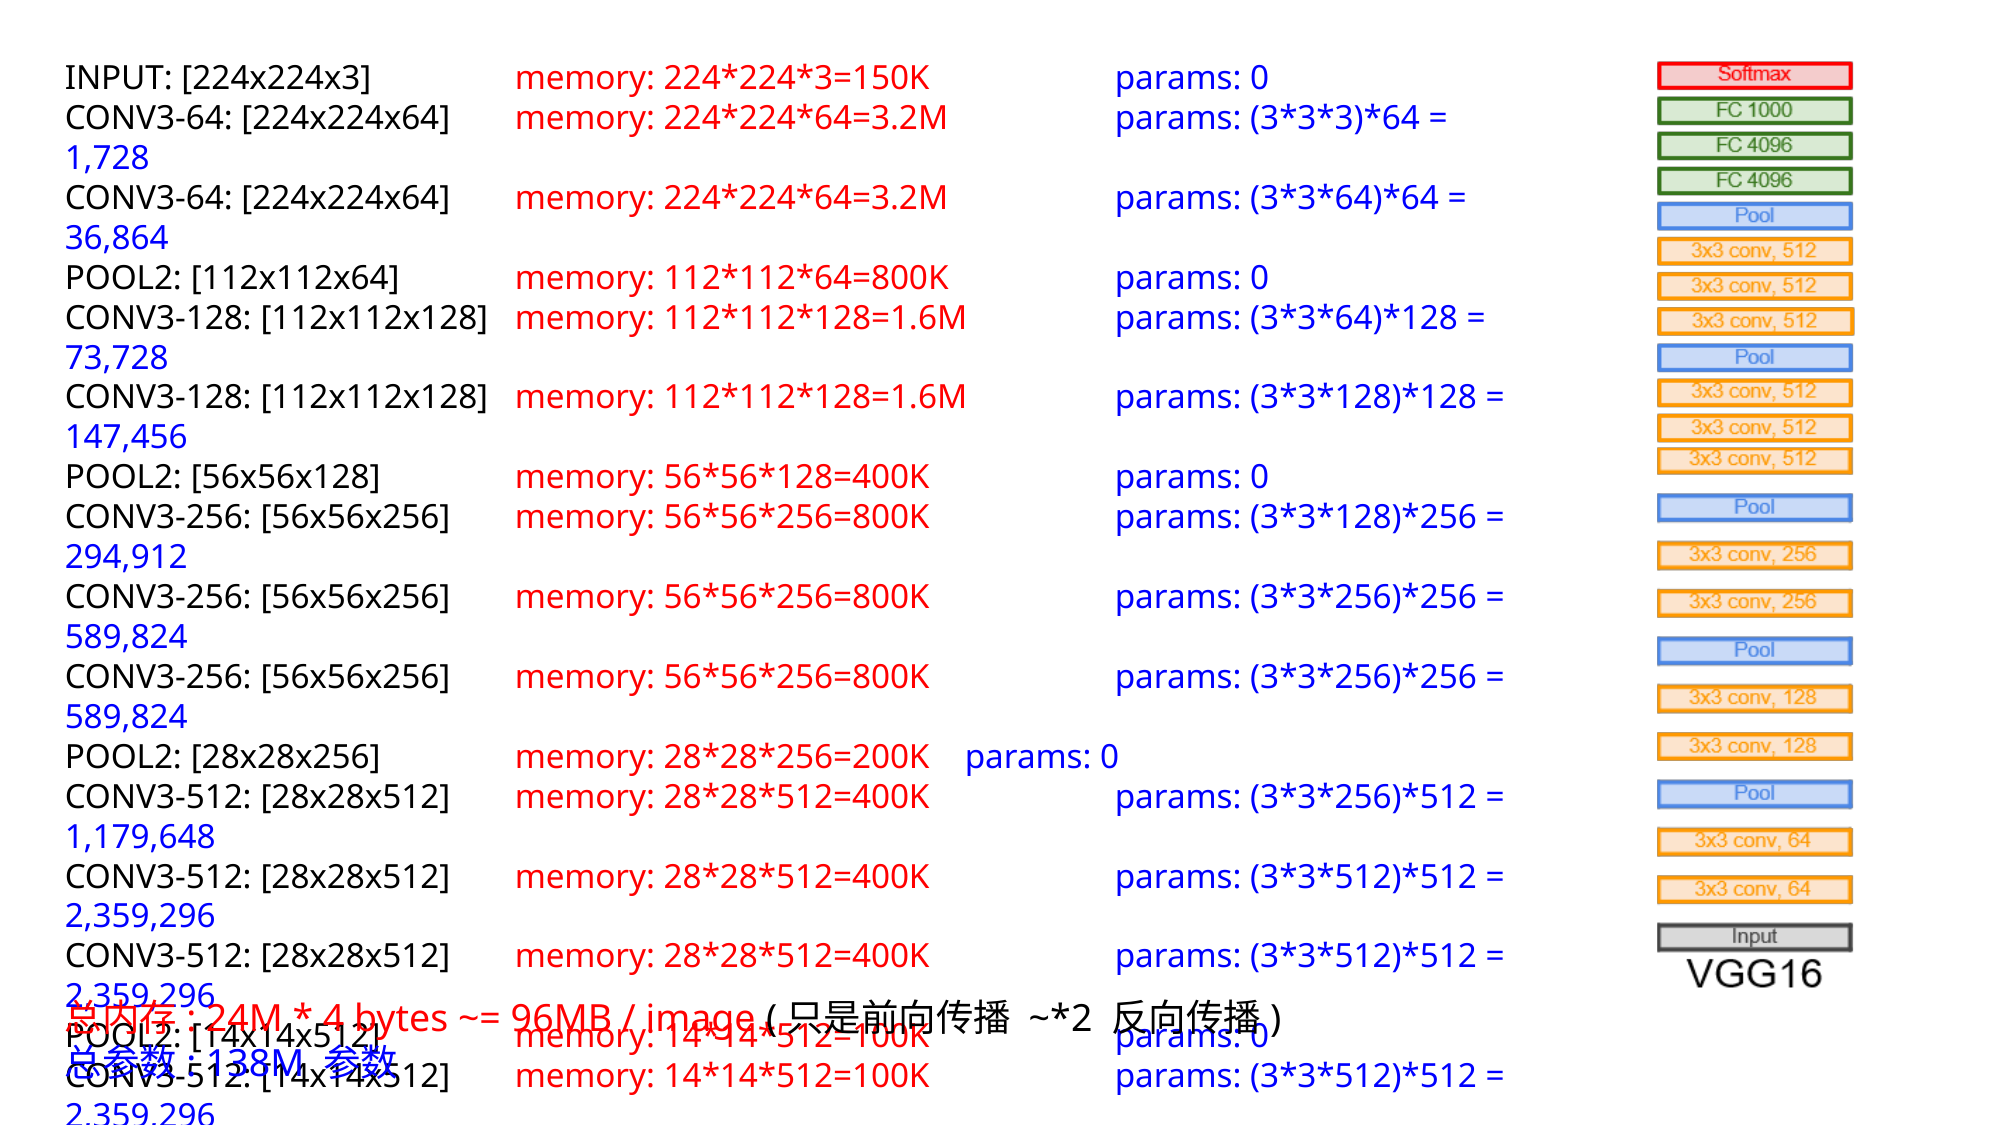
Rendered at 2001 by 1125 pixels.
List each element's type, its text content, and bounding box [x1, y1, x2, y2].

picture [1656, 55, 1870, 1047]
text_box INPUT: [224x224x3] memory: 224*224*3=150K params: 0 CONV3-64: [224x224x64] memory: 224*224*64=3.2M params: (3*3*3)*64 = 1,728 CONV3-64: [224x224x64] memory: 224*224*64=3.2M params: (3*3*64)*64 = 36,864 POOL2: [112x112x64] memory: 112*112*64=800K params: 0 CONV3-128: [112x112x128] memory: 112*112*128=1.6M params: (3*3*64)*128 = 73,728 CONV3-128: [112x112x128] memory: 112*112*128=1.6M params: (3*3*128)*128 = 147,456 POOL2: [56x56x128] memory: 56*56*128=400K params: 0 CONV3-256: [56x56x256] memory: 56*56*256=800K params: (3*3*128)*256 = 294,912 CONV3-256: [56x56x256] memory: 56*56*256=800K params: (3*3*256)*256 = 589,824 CONV3-256: [56x56x256] memory: 56*56*256=800K params: (3*3*256)*256 = 589,824 POOL2: [28x28x256] memory: 28*28*256=200K params: 0 CONV3-512: [28x28x512] memory: 28*28*512=400K params: (3*3*256)*512 = 1,179,648 CONV3-512: [28x28x512] memory: 28*28*512=400K params: (3*3*512)*512 = 2,359,296 CONV3-512: [28x28x512] memory: 28*28*512=400K params: (3*3*512)*512 = 2,359,296 POOL2: [14x14x512] memory: 14*14*512=100K params: 0 CONV3-512: [14x14x512] memory: 14*14*512=100K params: (3*3*512)*512 = 2,359,296 CONV3-512: [14x14x512] memory: 14*14*512=100K params: (3*3*512)*512 = 2,359,296 CONV3-512: [14x14x512] memory: 14*14*512=100K params: (3*3*512)*512 = 2,359,296 POOL2: [7x7x512] memory: 7*7*512=25K params: 0 FC: [1x1x4096] memory: 4096 params: 7*7*512*4096 = 102,760,448 FC: [1x1x4096] memory: 4096 params: 4096*4096 = 16,777,216 FC: [1x1x1000] memory: 1000 params: 4096*1000 = 4,096,000 [50, 48, 1542, 1125]
text_box 总内存: 24M * 4 bytes ~= 96MB / image (只是前向传播 ~*2 反向传播) 总参数: 138M 参数 [49, 986, 1385, 1092]
